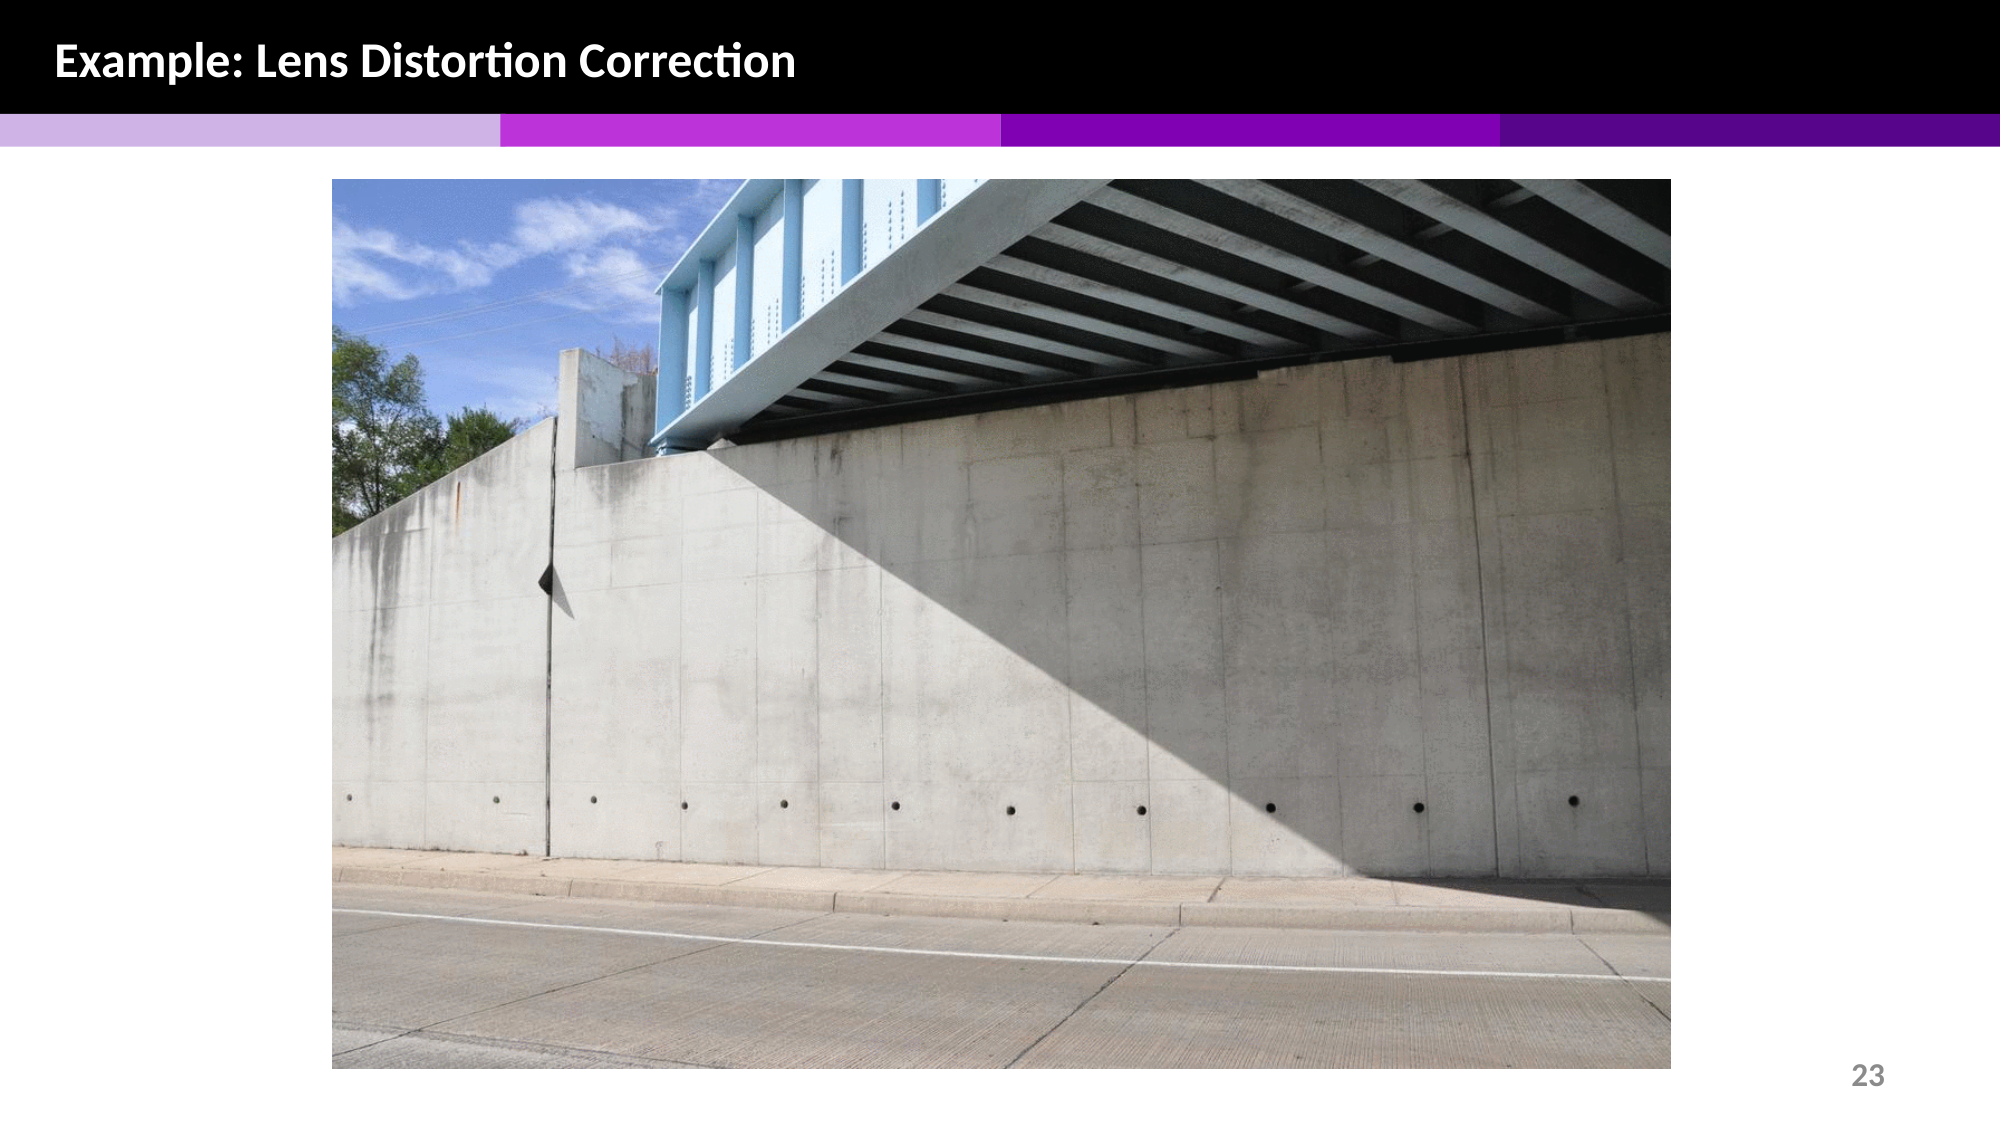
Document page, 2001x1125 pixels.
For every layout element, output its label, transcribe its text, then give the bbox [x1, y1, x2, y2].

list Example: Lens Distortion Correction [39, 1, 1964, 114]
picture [331, 179, 1671, 1069]
